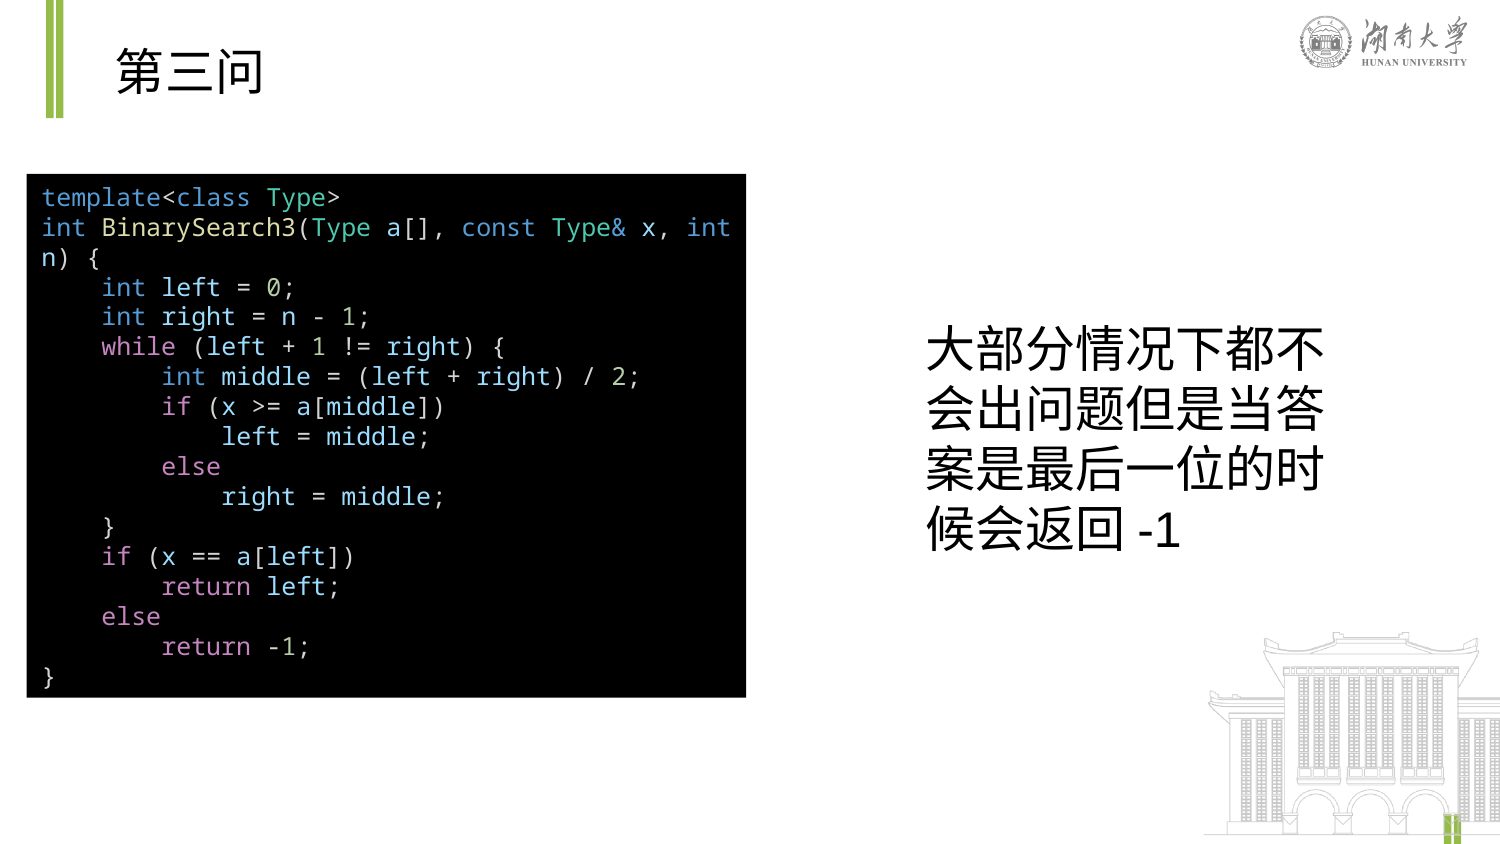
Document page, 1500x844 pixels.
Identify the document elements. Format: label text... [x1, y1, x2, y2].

text_box 大部分情况下都不会出问题但是当答案是最后一位的时候会返回-1 [910, 310, 1384, 565]
picture [1198, 625, 1500, 840]
text_box template<class Type> int BinarySearch3(Type a[], const Type& x, int n) { int left = 0; int right = n - 1; while (left + 1 != right) { int middle = (left + right) / 2; if (x >= a[middle]) left = middle; else right = middle; } if (x == a[left]) return left; else return -1; } [26, 173, 747, 698]
text_box 第三问 [100, 32, 337, 108]
picture [1295, 12, 1471, 71]
